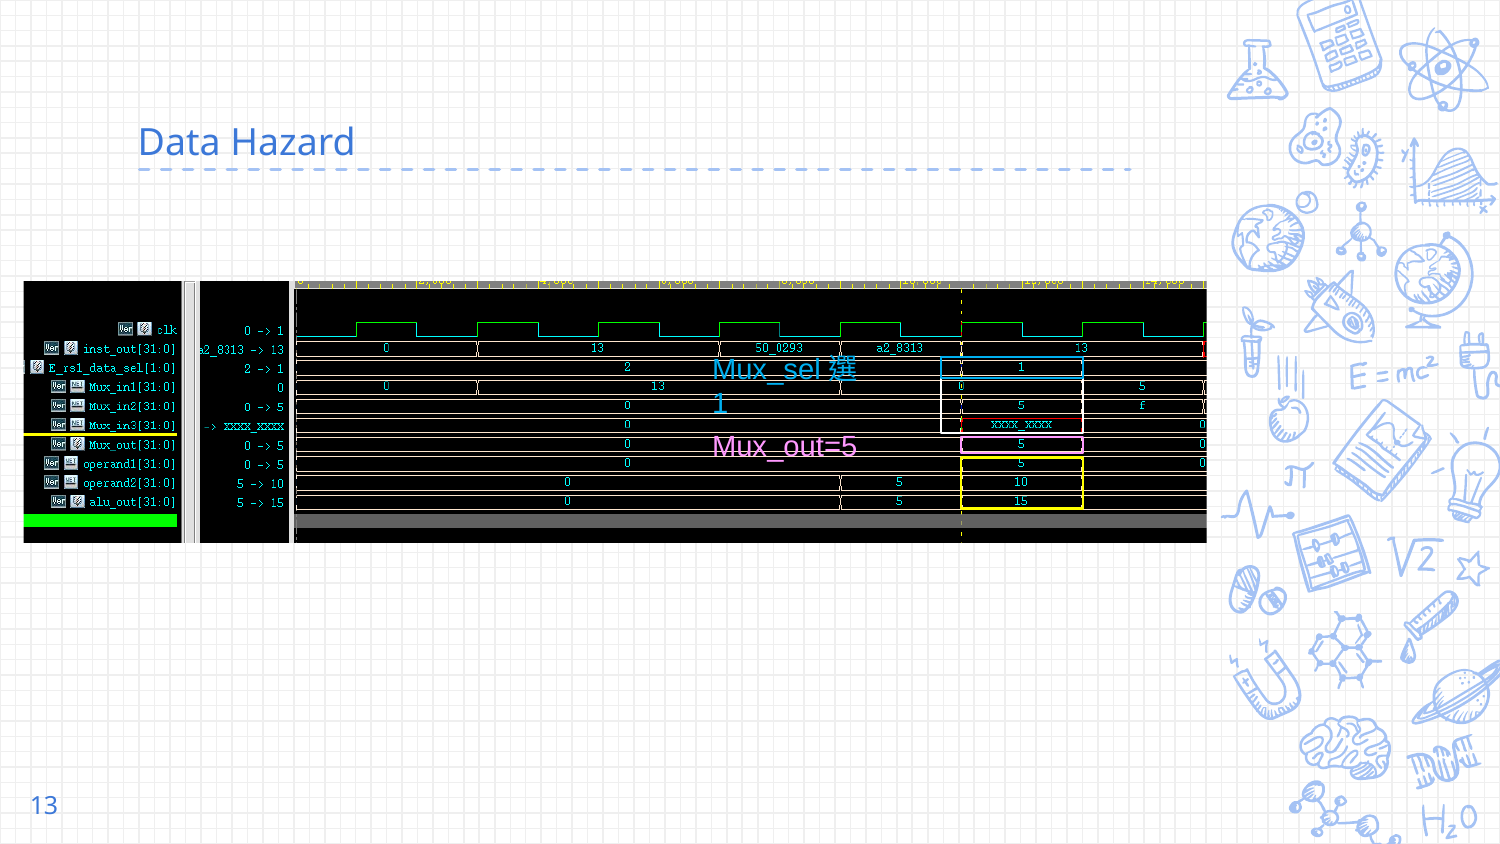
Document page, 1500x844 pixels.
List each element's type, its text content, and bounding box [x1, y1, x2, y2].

slide_number 13 [14, 774, 105, 840]
title Data Hazard [122, 36, 1130, 178]
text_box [23, 281, 1207, 543]
